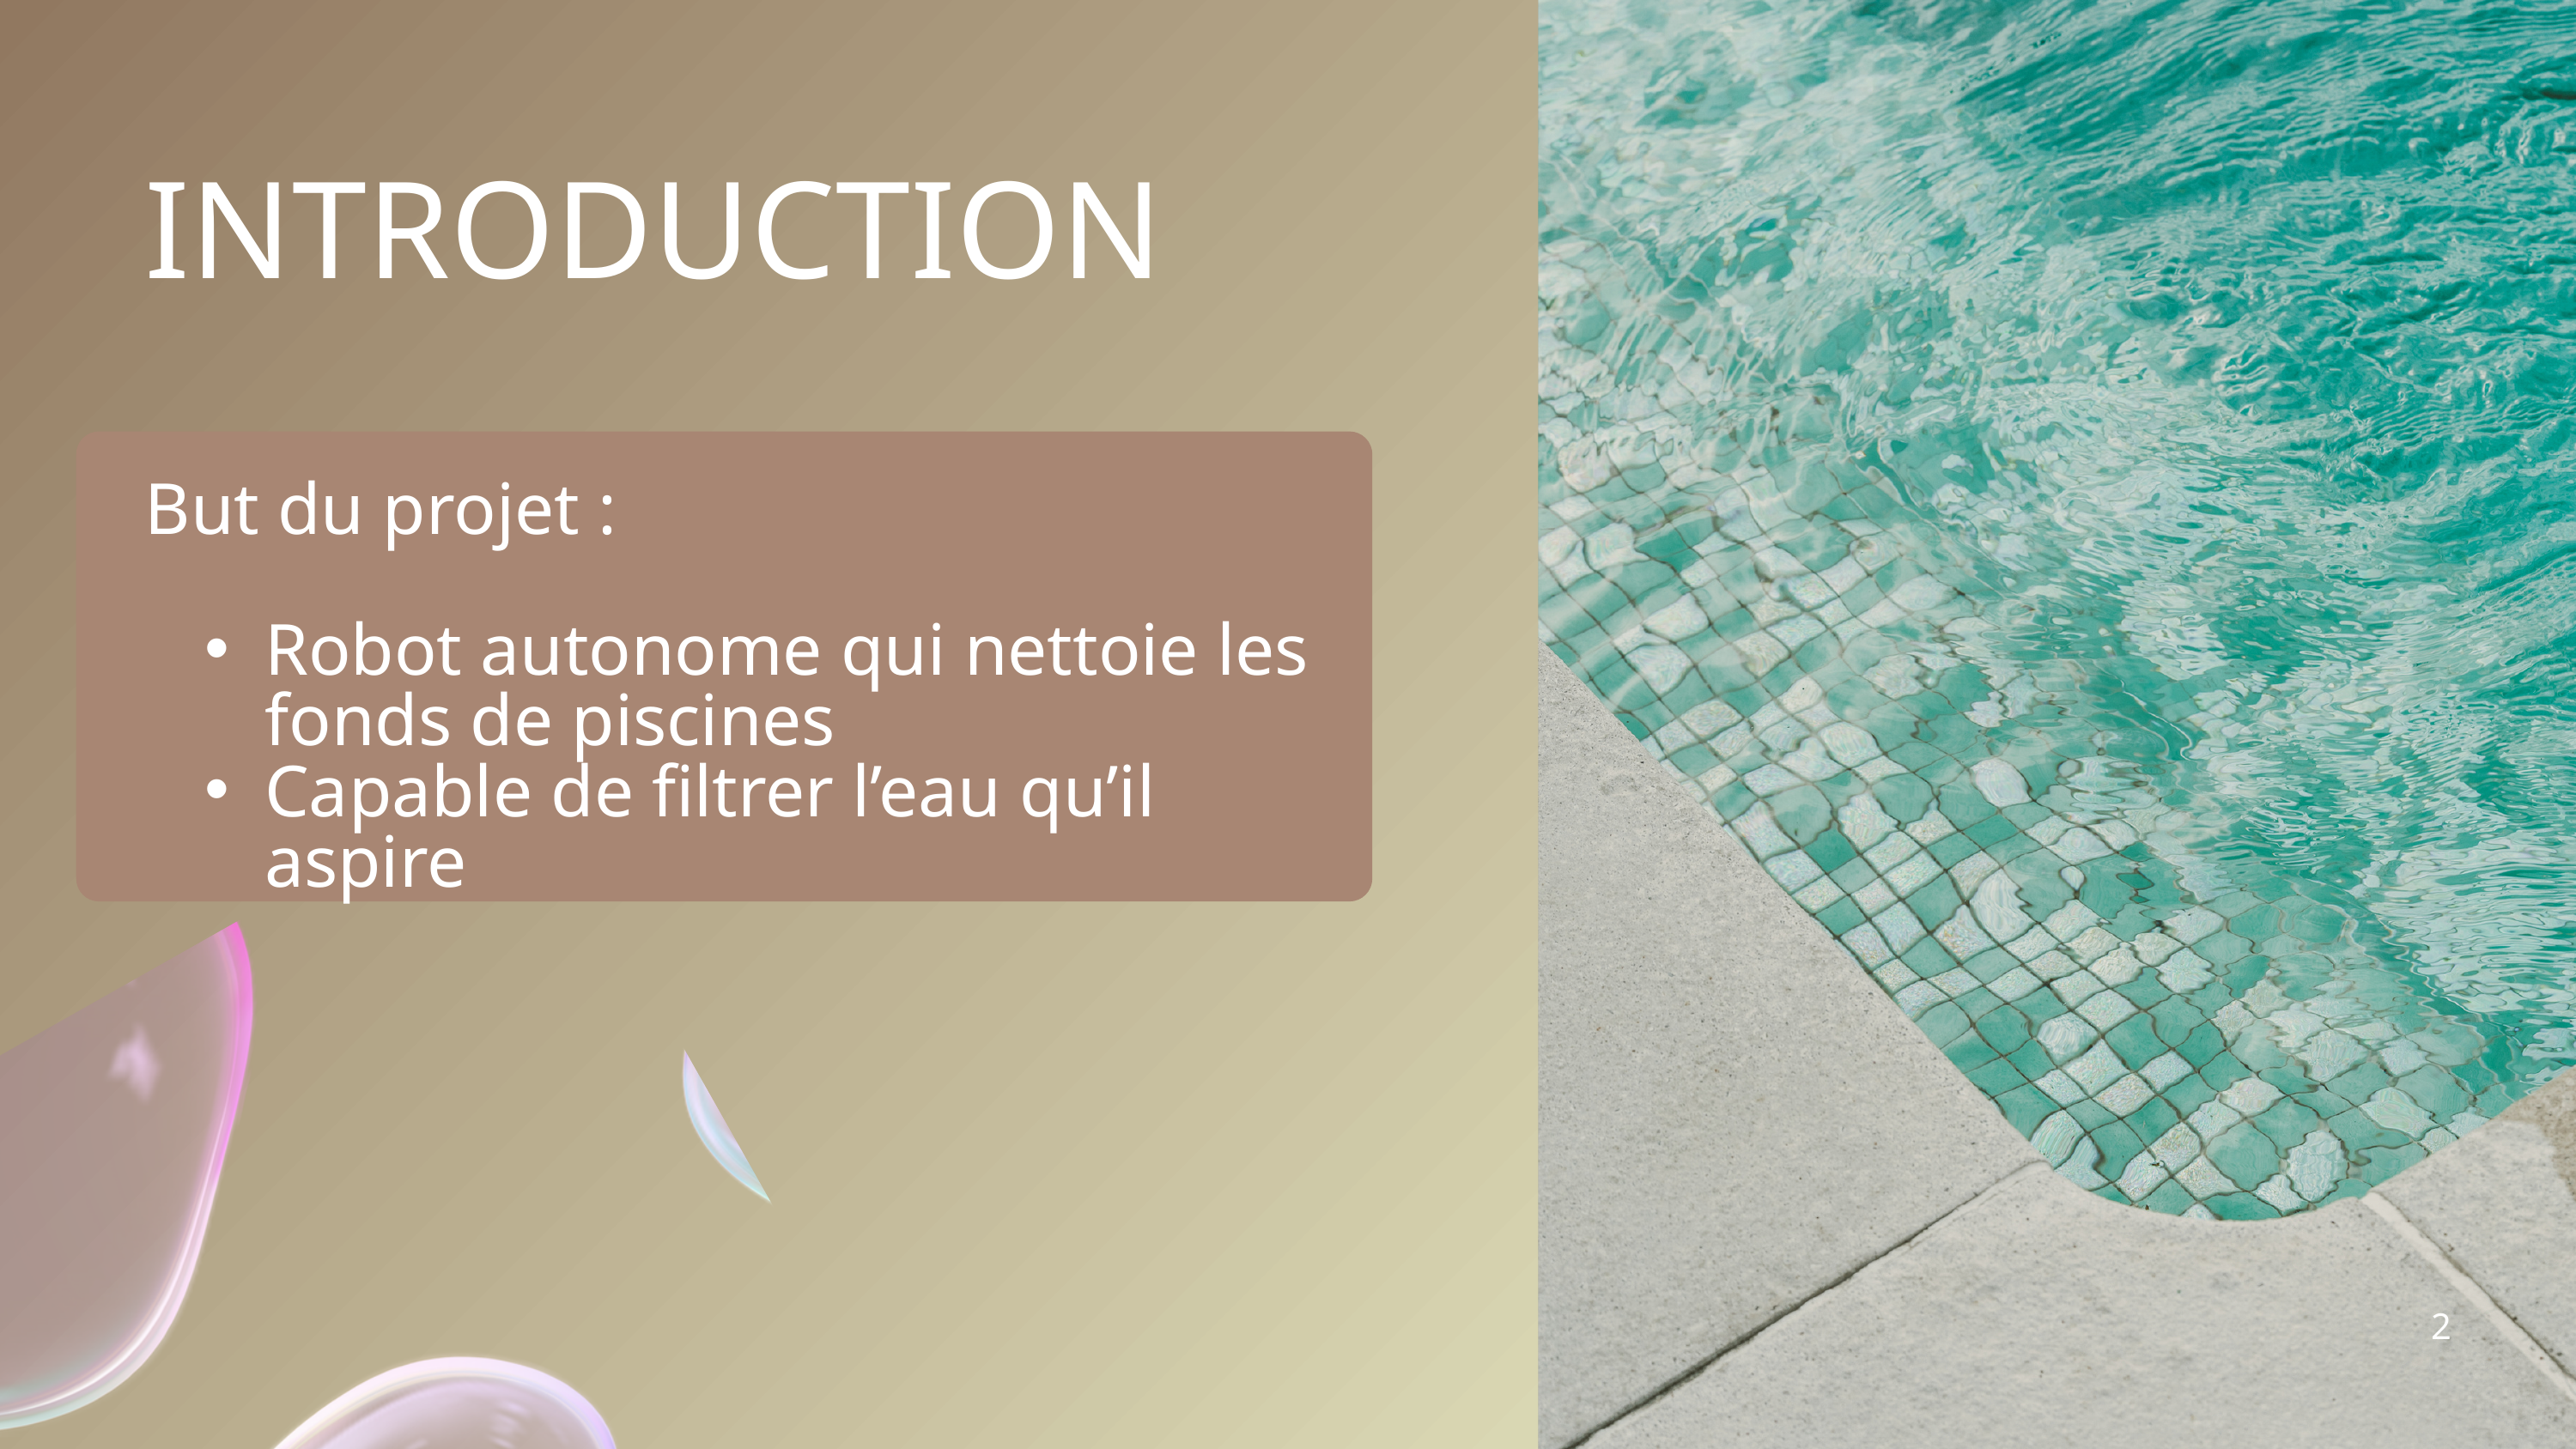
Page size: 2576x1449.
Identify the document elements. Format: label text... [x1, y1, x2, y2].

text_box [76, 431, 1373, 902]
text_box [0, 0, 1539, 1449]
text_box 2 [2431, 1296, 2452, 1348]
text_box [1541, 0, 2576, 1449]
